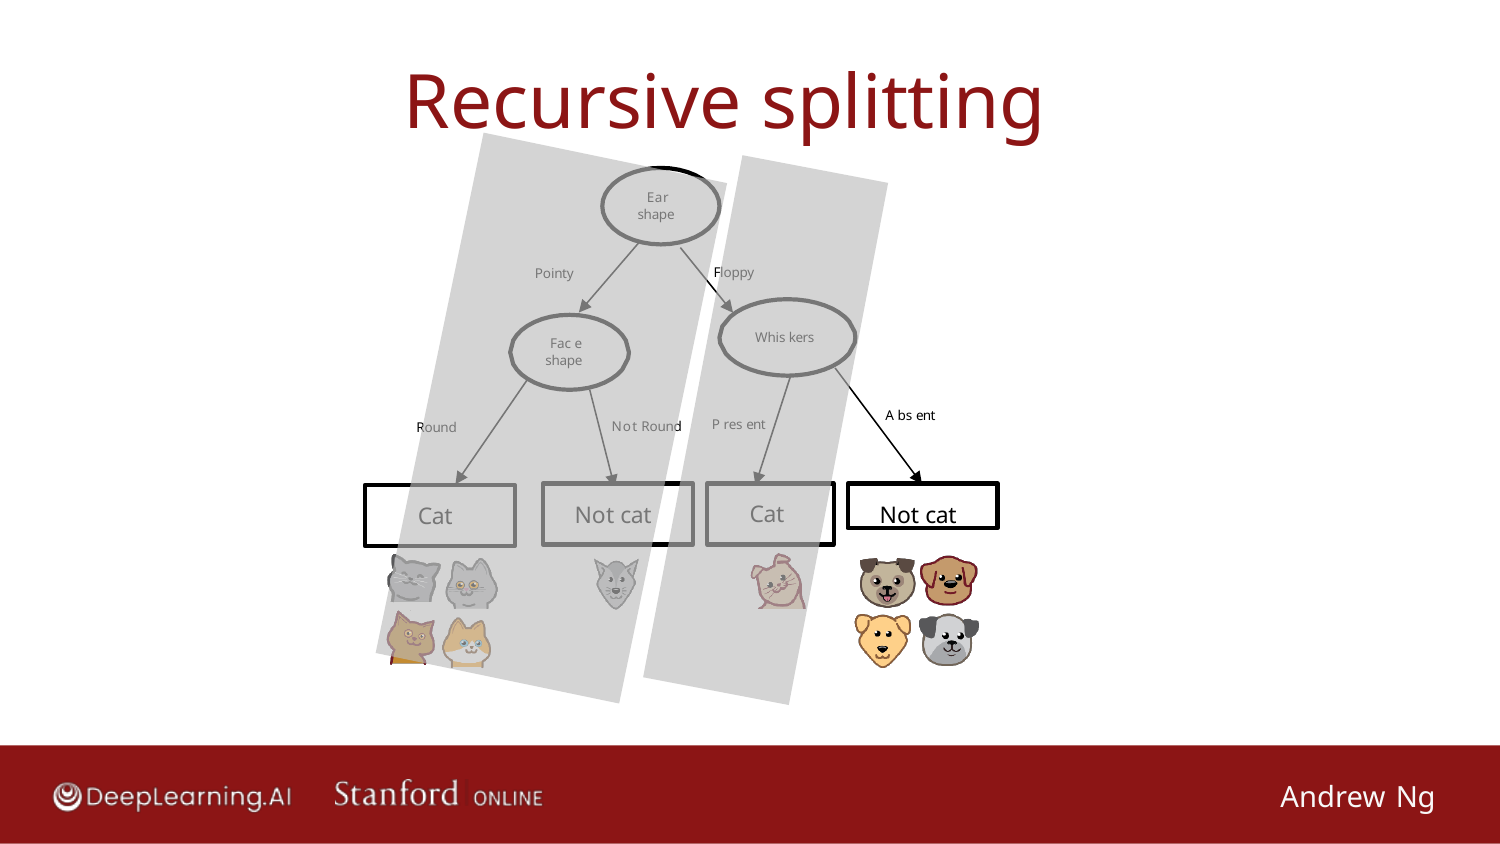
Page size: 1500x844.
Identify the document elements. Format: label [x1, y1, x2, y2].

picture [335, 779, 544, 814]
text_box [364, 132, 998, 706]
title [80, 0, 1420, 195]
footer [1277, 774, 1445, 844]
picture [51, 770, 293, 825]
